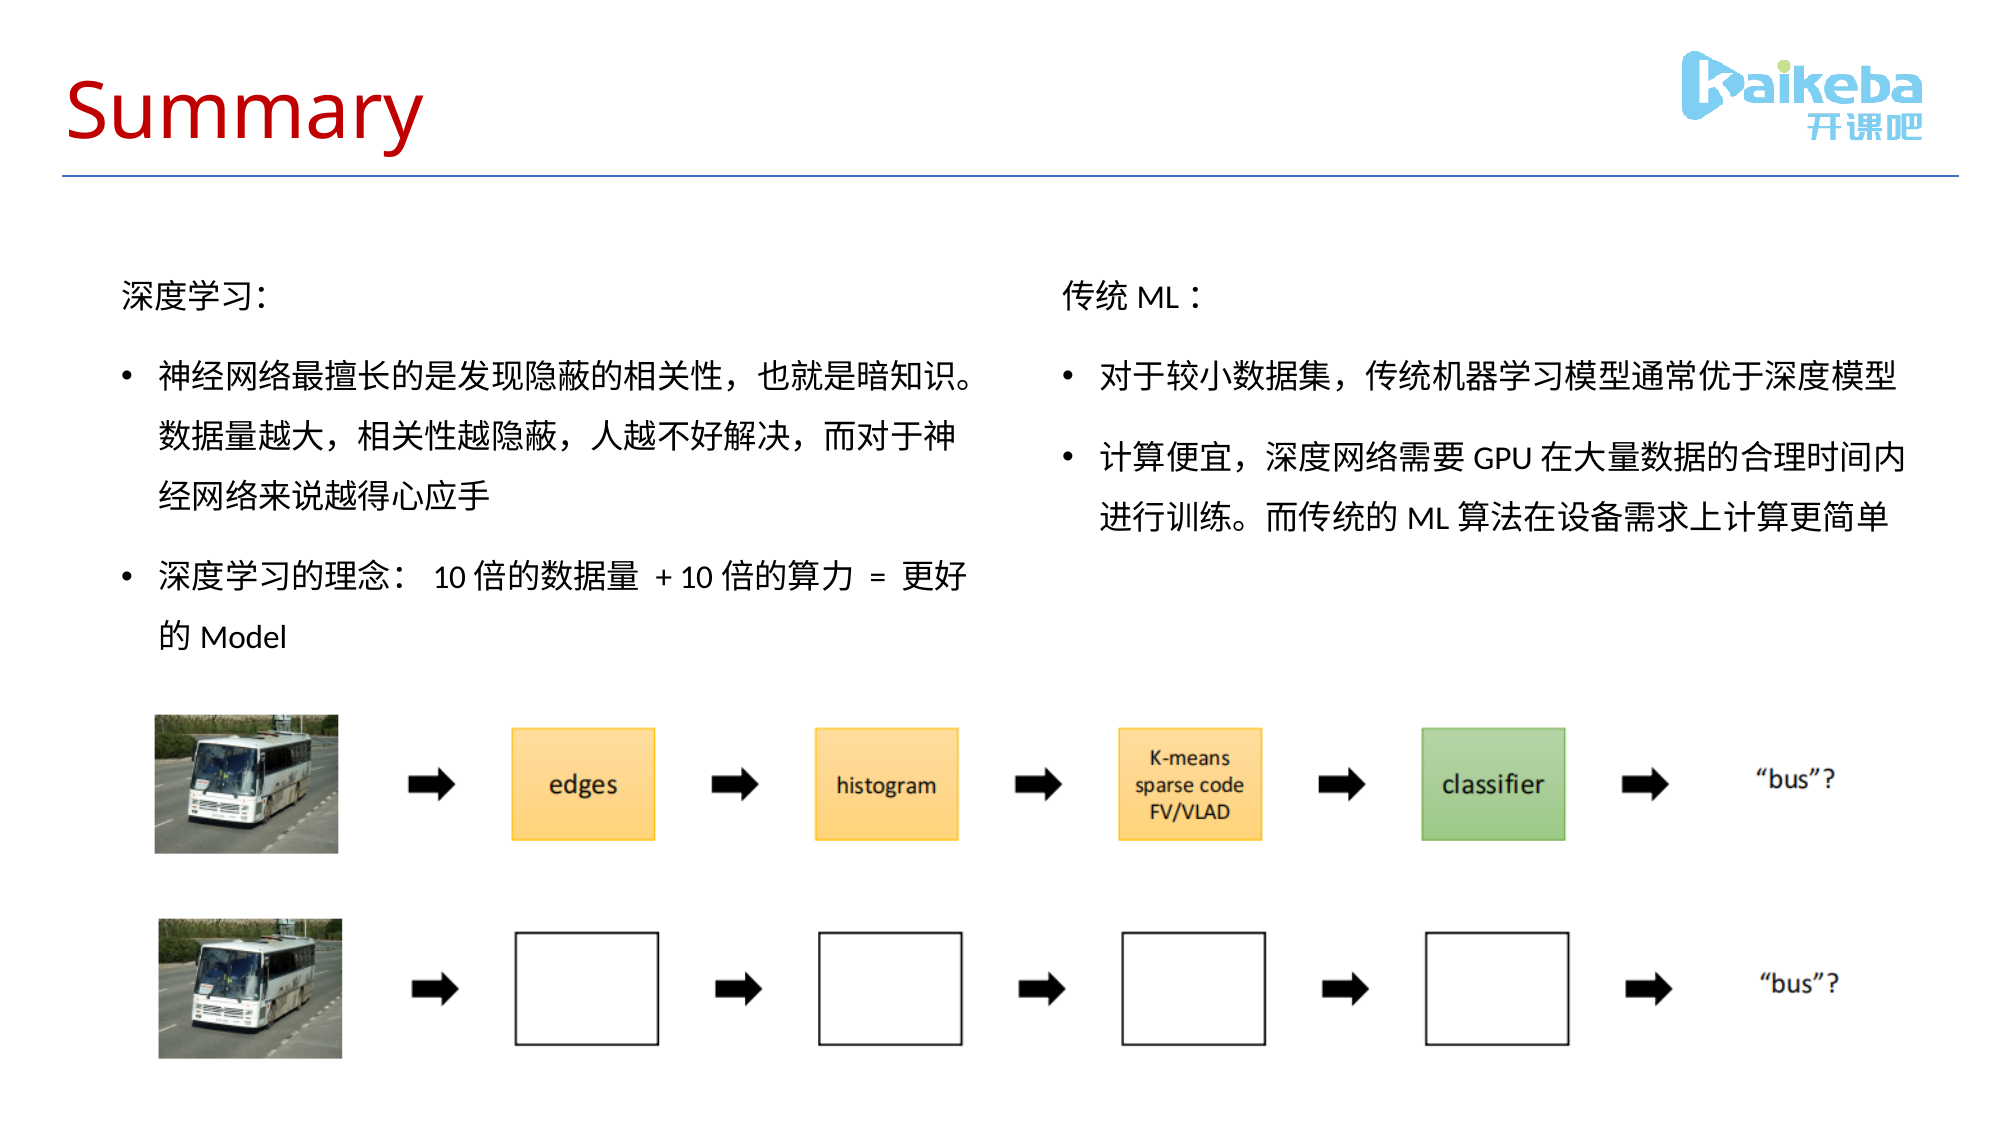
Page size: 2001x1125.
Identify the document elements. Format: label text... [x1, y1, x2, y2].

picture [150, 711, 1849, 860]
text_box 传统ML： 对于较小数据集，传统机器学习模型通常优于深度模型 计算便宜，深度网络需要GPU在大量数据的合理时间内进行训练。而传统的ML算法在设备需求上计算更简单 [1054, 247, 1927, 1073]
list 深度学习： 神经网络最擅长的是发现隐蔽的相关性，也就是暗知识。数据量越大，相关性越隐蔽，人越不好解决，而对于神经网络来说越得心应手 深度学习的理念：10倍的数据量 + 10倍的算力 = 更好的Model [113, 247, 987, 1074]
picture [150, 915, 1849, 1064]
table_cell 1 [1653, 21, 1950, 167]
title Summary [57, 59, 1728, 167]
